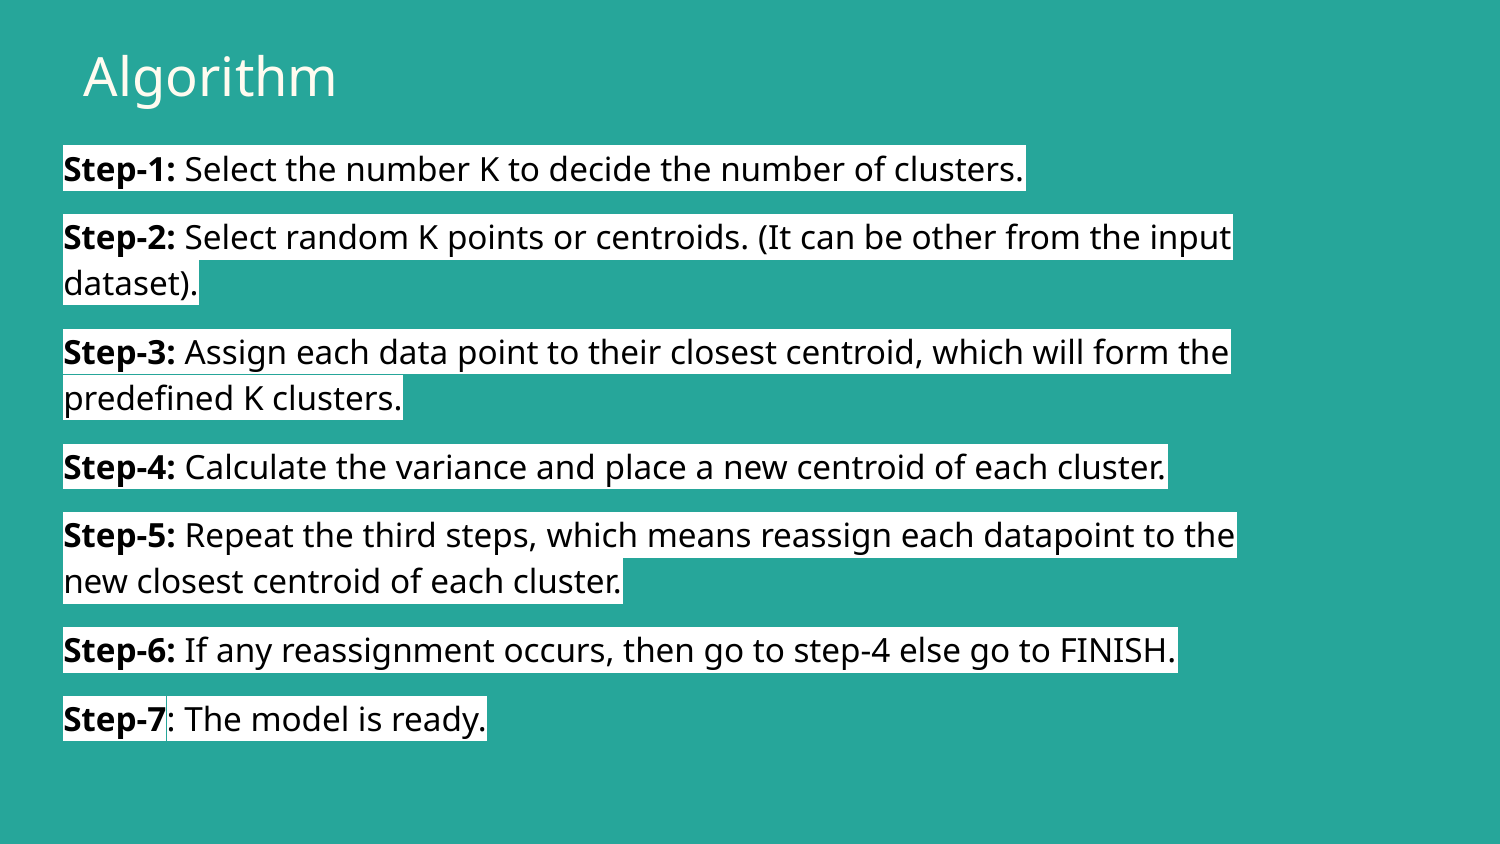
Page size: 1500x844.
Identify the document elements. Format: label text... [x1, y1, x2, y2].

title Algorithm [68, 21, 989, 126]
text_box Step-1: Select the number K to decide the number of clusters. Step-2: Select random K points or centroids. (It can be other from the input dataset). Step-3: Assign each data point to their closest centroid, which will form the predefined K clusters. Step-4: Calculate the variance and place a new centroid of each cluster. Step-5: Repeat the third steps, which means reassign each datapoint to the new closest centroid of each cluster. Step-6: If any reassignment occurs, then go to step-4 else go to FINISH. Step-7: The model is ready. [48, 126, 1294, 811]
